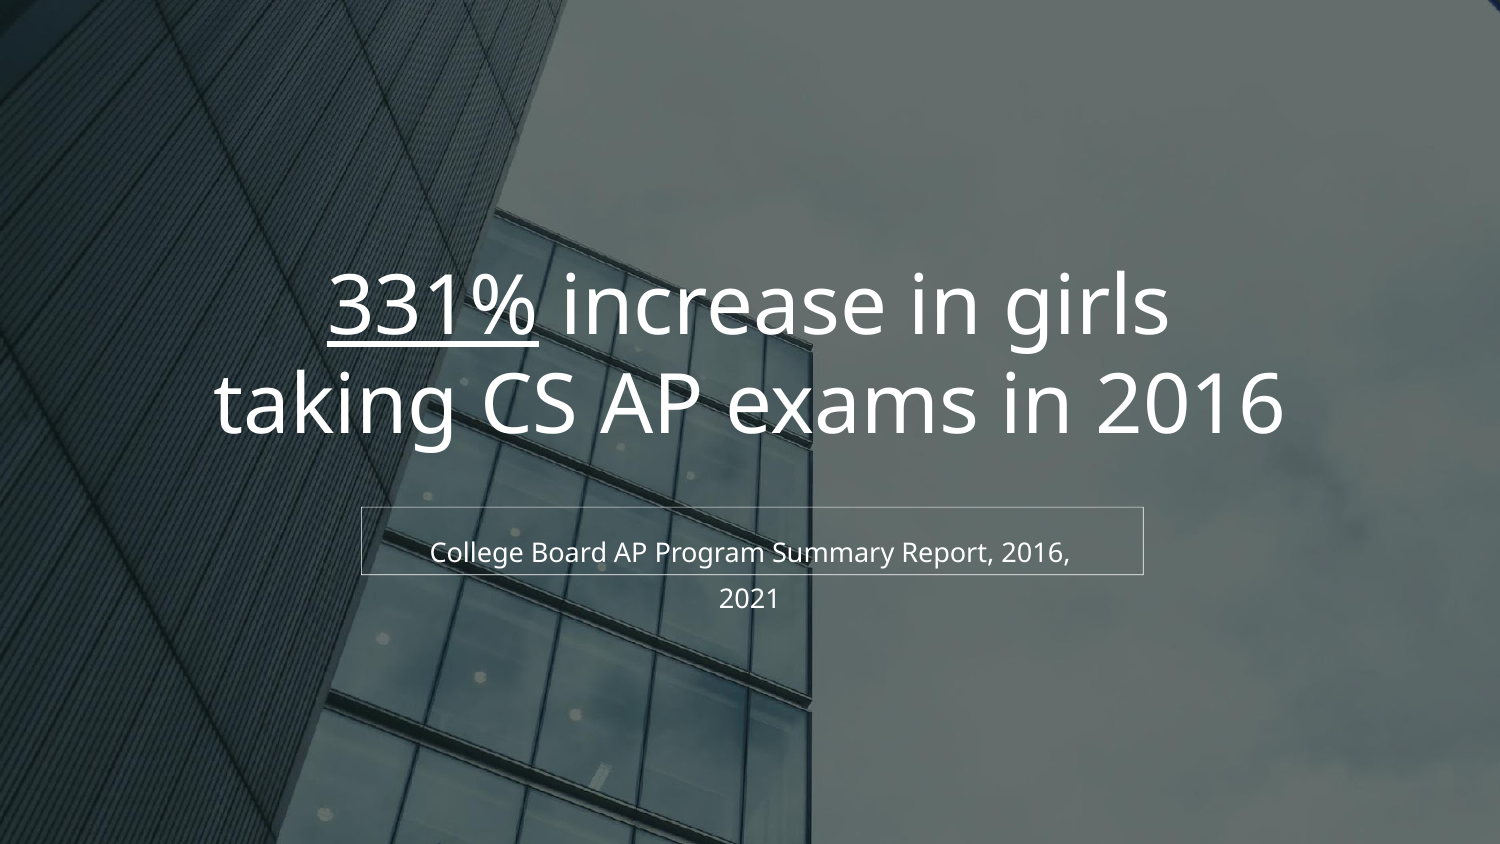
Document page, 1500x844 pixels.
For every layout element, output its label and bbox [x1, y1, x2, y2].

text_box [360, 506, 1144, 576]
picture [0, 0, 1500, 844]
